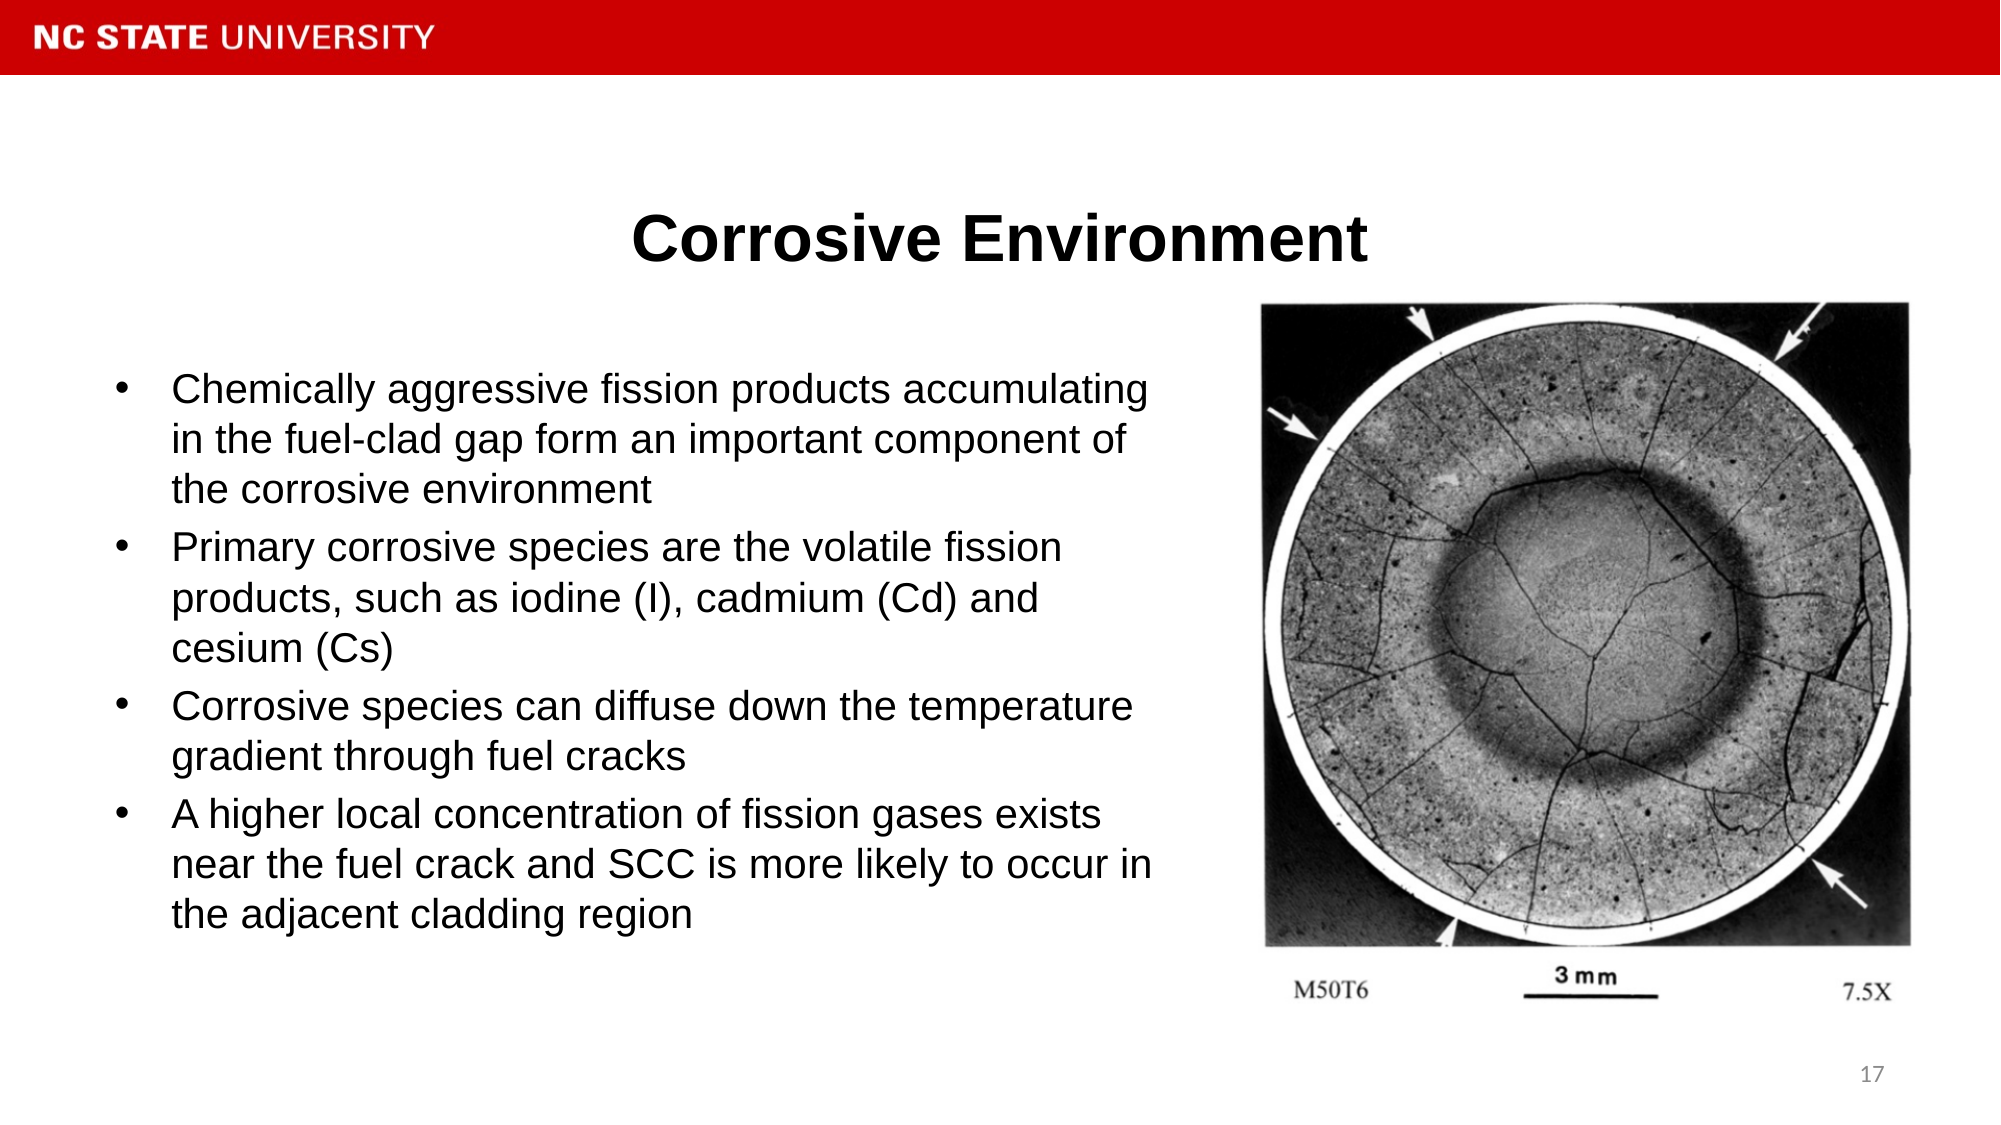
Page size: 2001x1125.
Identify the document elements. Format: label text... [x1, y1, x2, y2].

picture [1239, 287, 1928, 1020]
picture [0, 0, 2000, 75]
title Corrosive Environment [99, 147, 1900, 323]
slide_number 17 [1433, 1042, 1900, 1103]
list Chemically aggressive fission products accumulating in the fuel-clad gap form an important component of the corrosive environment Primary corrosive species are the volatile fission products, such as iodine (I), cadmium (Cd) and cesium (Cs) Corrosive species can diffuse down the temperature gradient through fuel cracks A higher local concentration of fission gases exists near the fuel crack and SCC is more likely to occur in the adjacent cladding region [99, 354, 1171, 1005]
